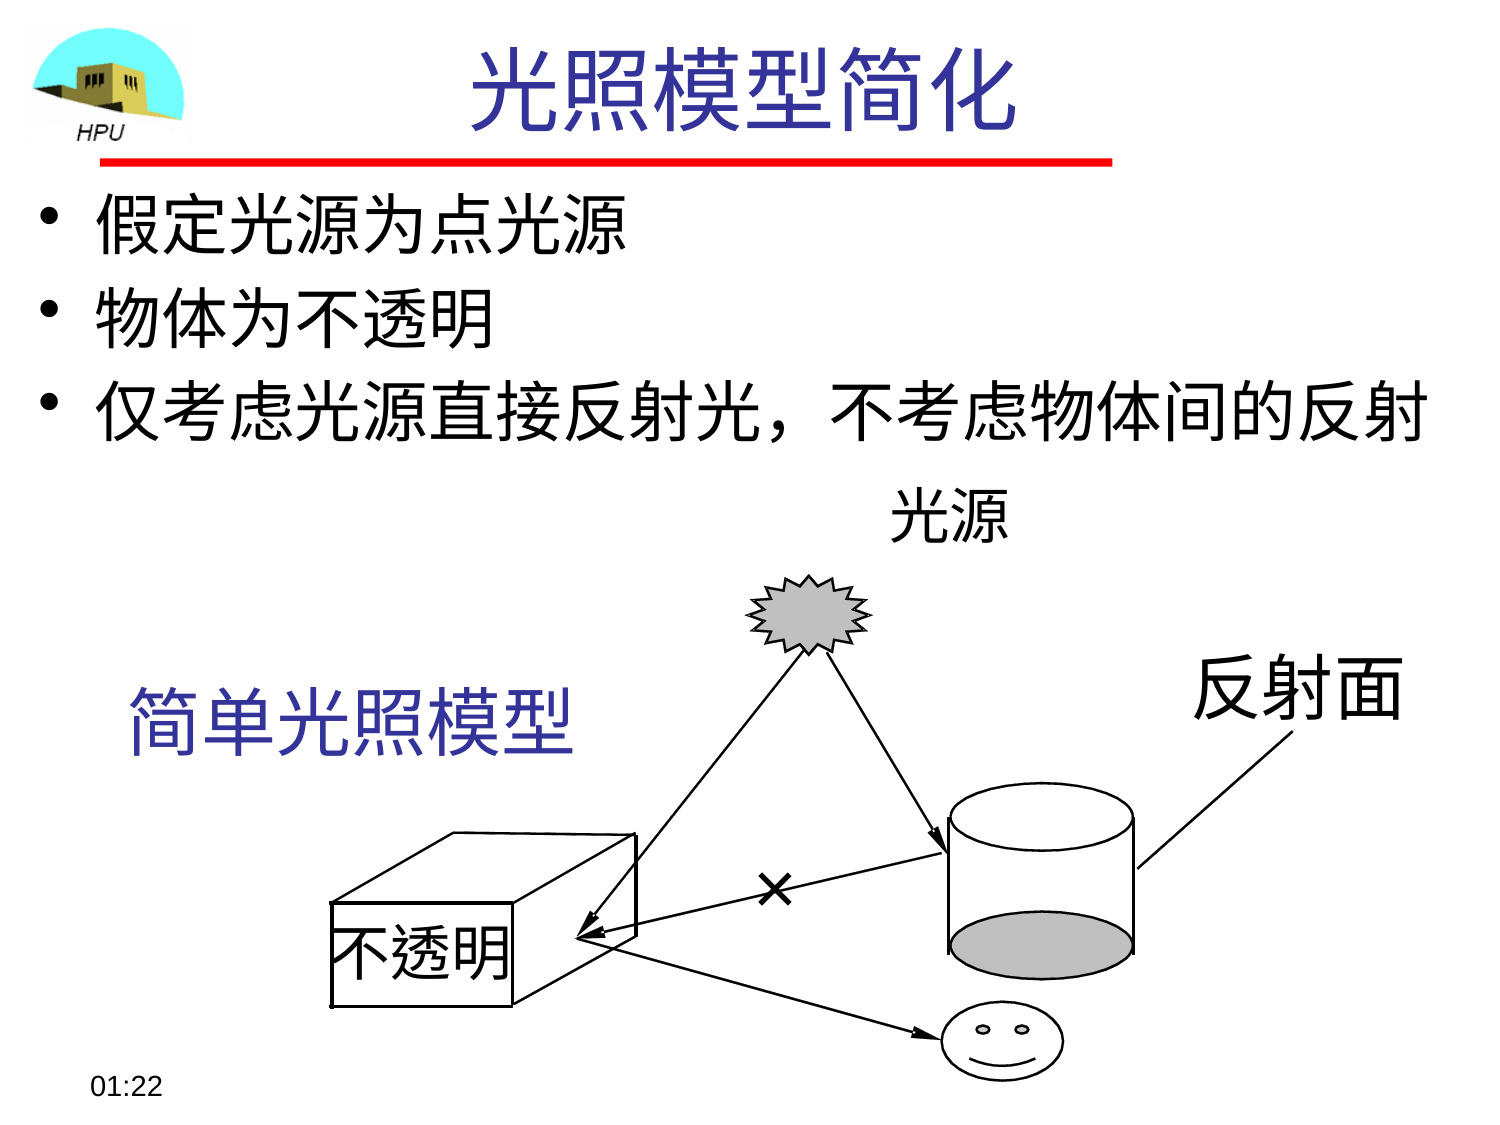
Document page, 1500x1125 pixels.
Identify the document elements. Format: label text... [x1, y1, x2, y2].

list 假定光源为点光源 物体为不透明 仅考虑光源直接反射光，不考虑物体间的反射 [23, 175, 1475, 1026]
title 光照模型简化 [24, 12, 1463, 163]
text_box 简单光照模型 [93, 667, 311, 773]
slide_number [74, 1059, 426, 1113]
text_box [316, 480, 1447, 1086]
